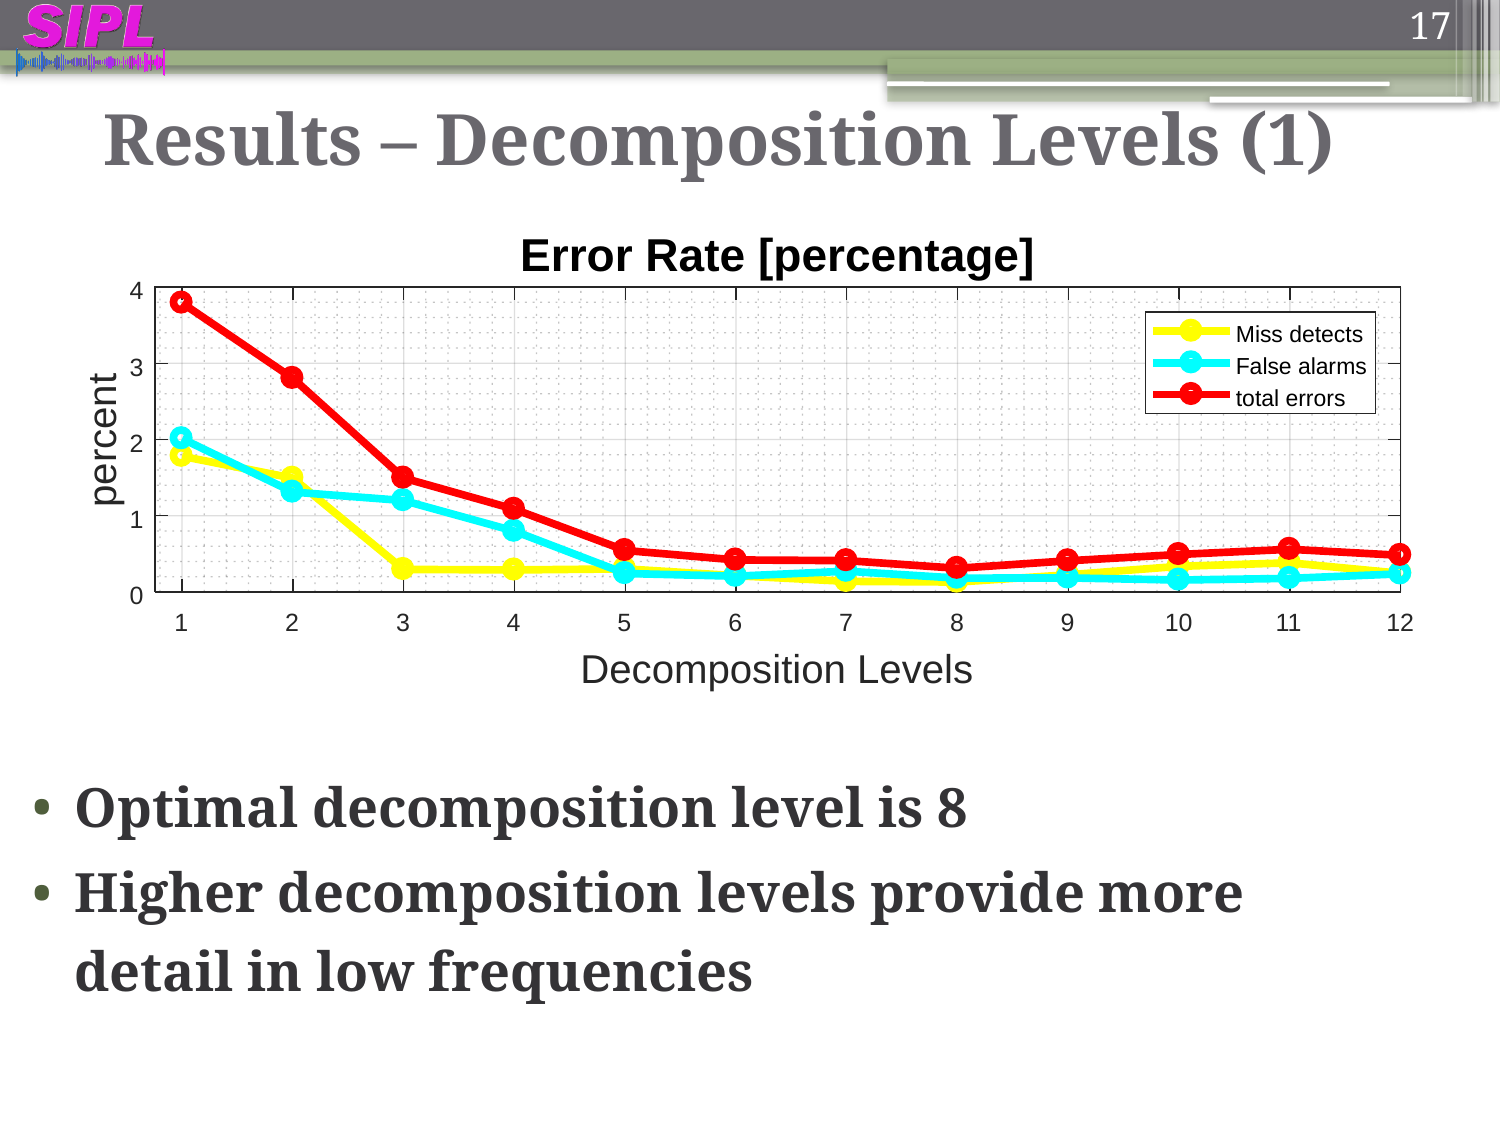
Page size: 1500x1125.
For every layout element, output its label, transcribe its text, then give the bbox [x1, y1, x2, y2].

slide_number 17 [1341, 0, 1466, 61]
text_box Optimal decomposition level is 8 Higher decomposition levels provide more detail in low frequencies [0, 751, 1424, 1125]
picture [62, 213, 1436, 705]
picture [5, 0, 171, 79]
text_box Results – Decomposition Levels (1) [88, 78, 1439, 197]
